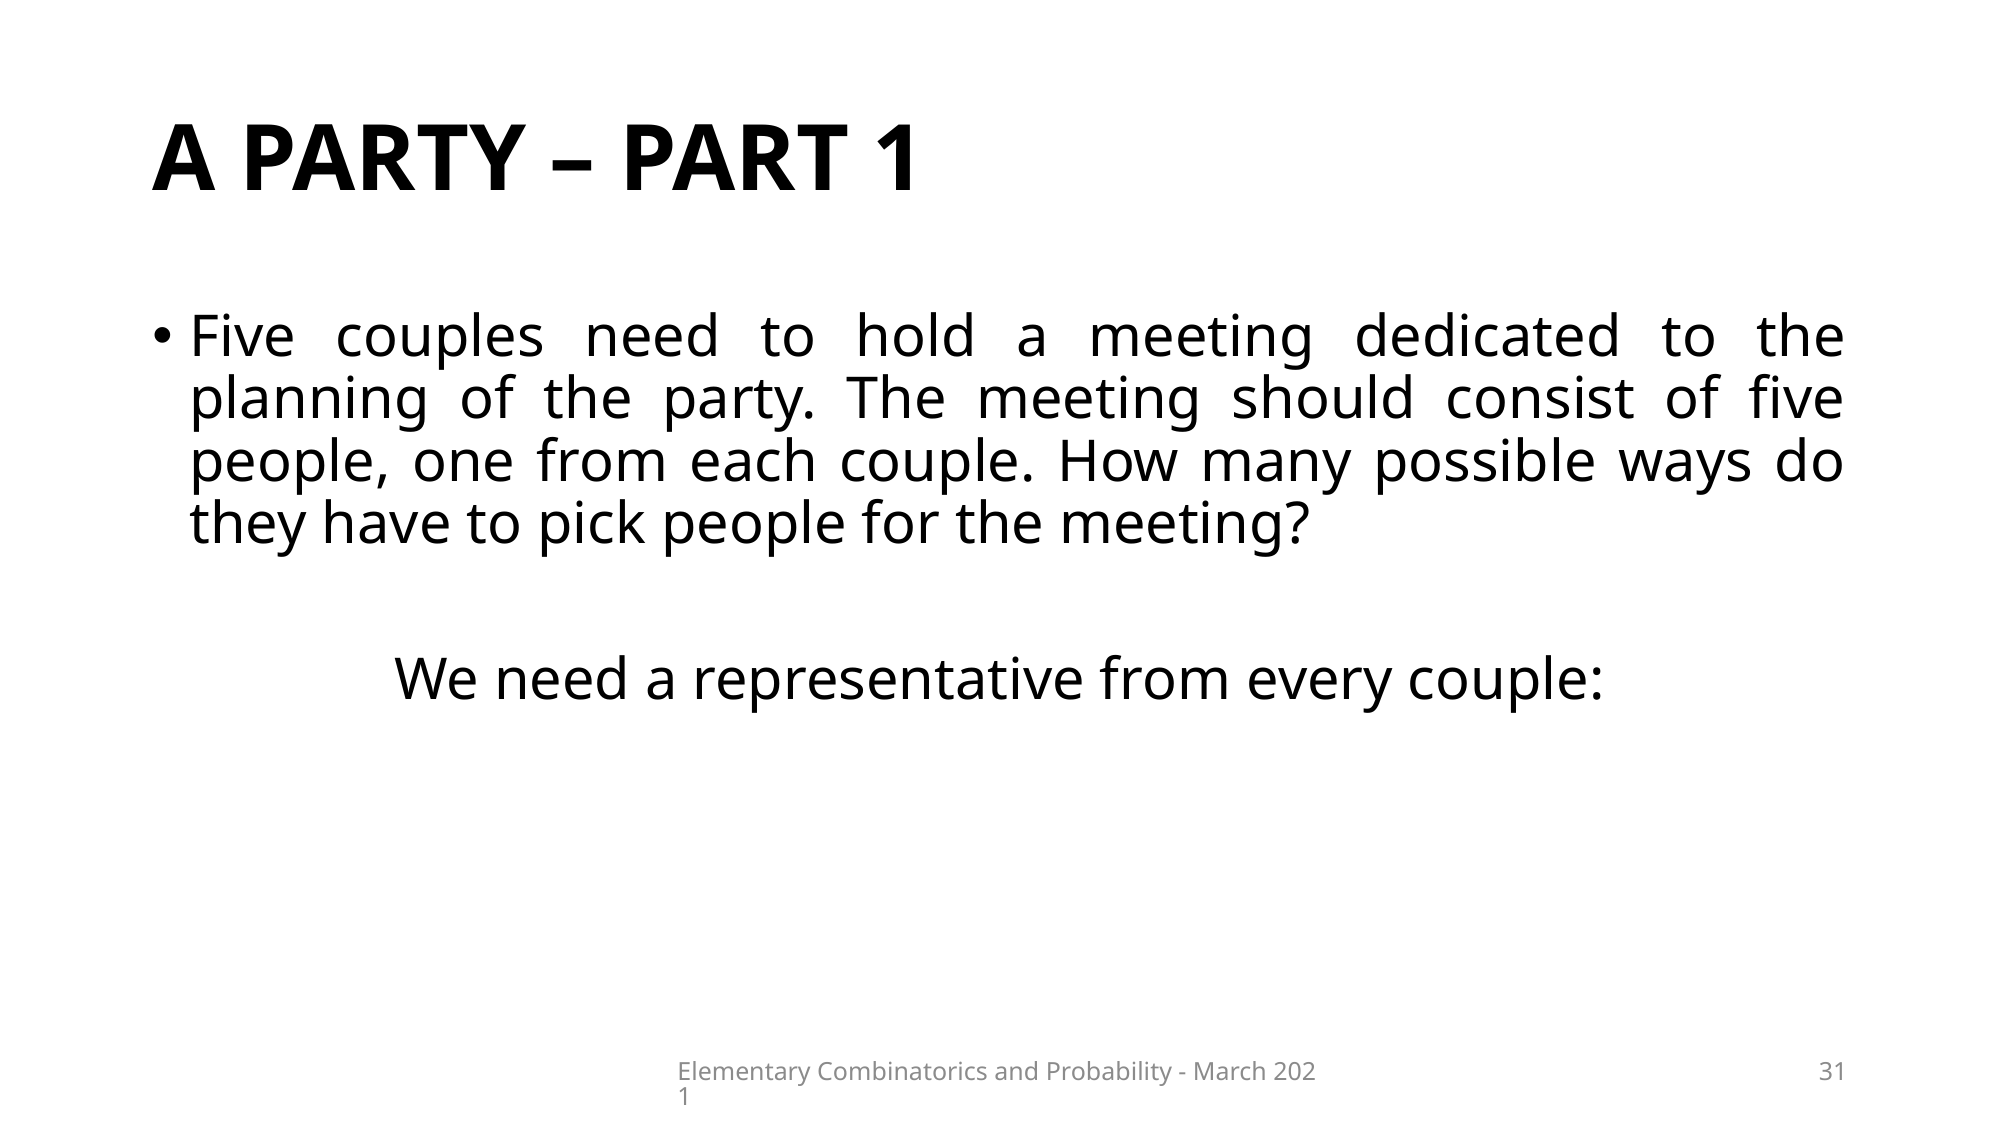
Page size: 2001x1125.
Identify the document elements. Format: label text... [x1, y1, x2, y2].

slide_number 31 [1412, 1042, 1863, 1103]
footer Elementary Combinatorics and Probability - March 2021 [662, 1042, 1338, 1103]
title A party – part 1 [137, 52, 1863, 270]
